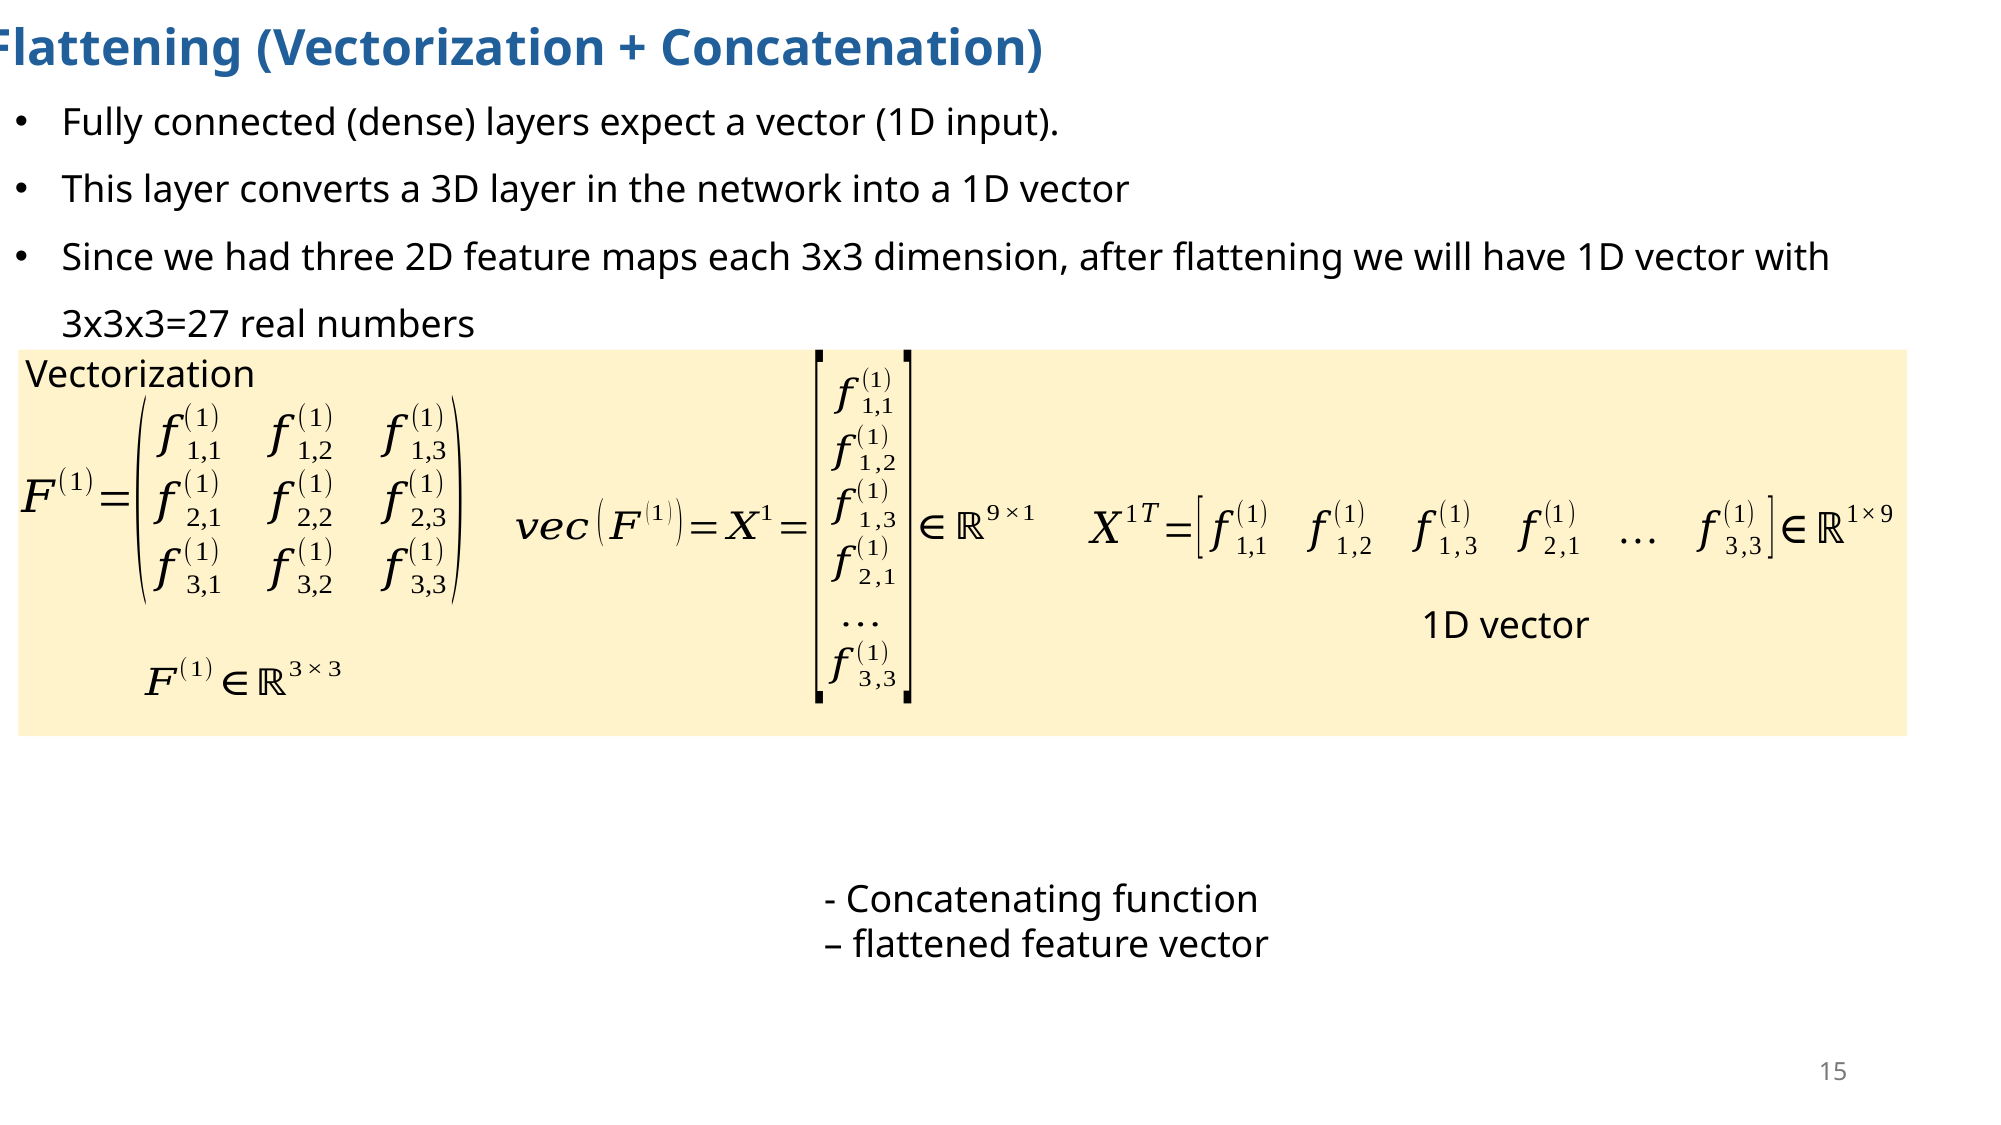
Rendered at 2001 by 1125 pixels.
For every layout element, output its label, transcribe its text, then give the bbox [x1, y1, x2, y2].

text_box Vectorization [10, 342, 271, 403]
text_box Fully connected (dense) layers expect a vector (1D input). This layer converts a 3D layer in the network into a 1D vector Since we had three 2D feature maps each 3x3 dimension, after flattening we will have 1D vector with 3x3x3=27 real numbers [0, 67, 1939, 353]
text_box [17, 353, 1908, 738]
slide_number 15 [1412, 1042, 1863, 1103]
text_box Flattening (Vectorization + Concatenation) [0, 8, 1060, 67]
text_box 1D vector [1406, 593, 1605, 654]
